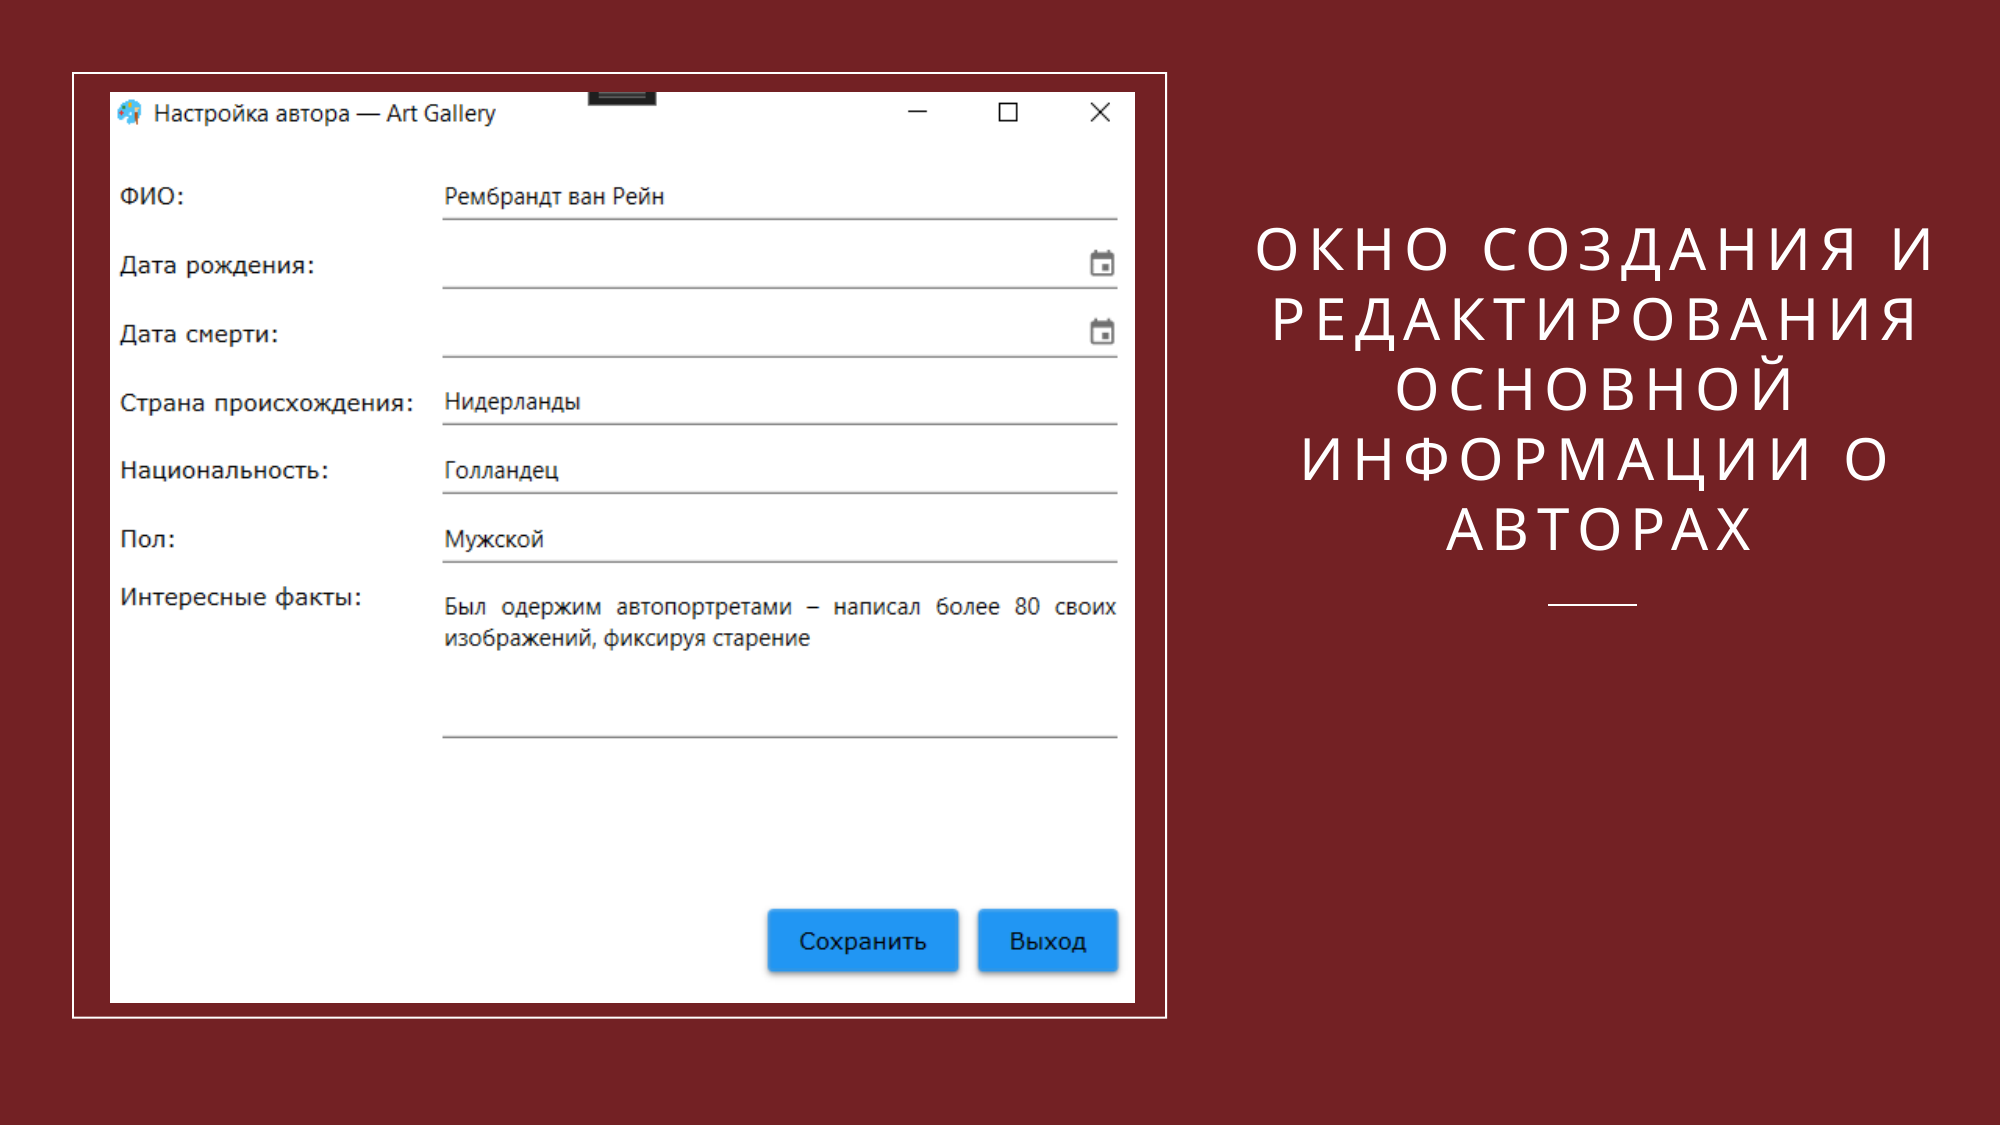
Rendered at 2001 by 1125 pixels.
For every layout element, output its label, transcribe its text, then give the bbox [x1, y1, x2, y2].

picture [109, 92, 1136, 1003]
title окно создания и Редактирования основной информации о авторах [1253, 139, 1944, 563]
